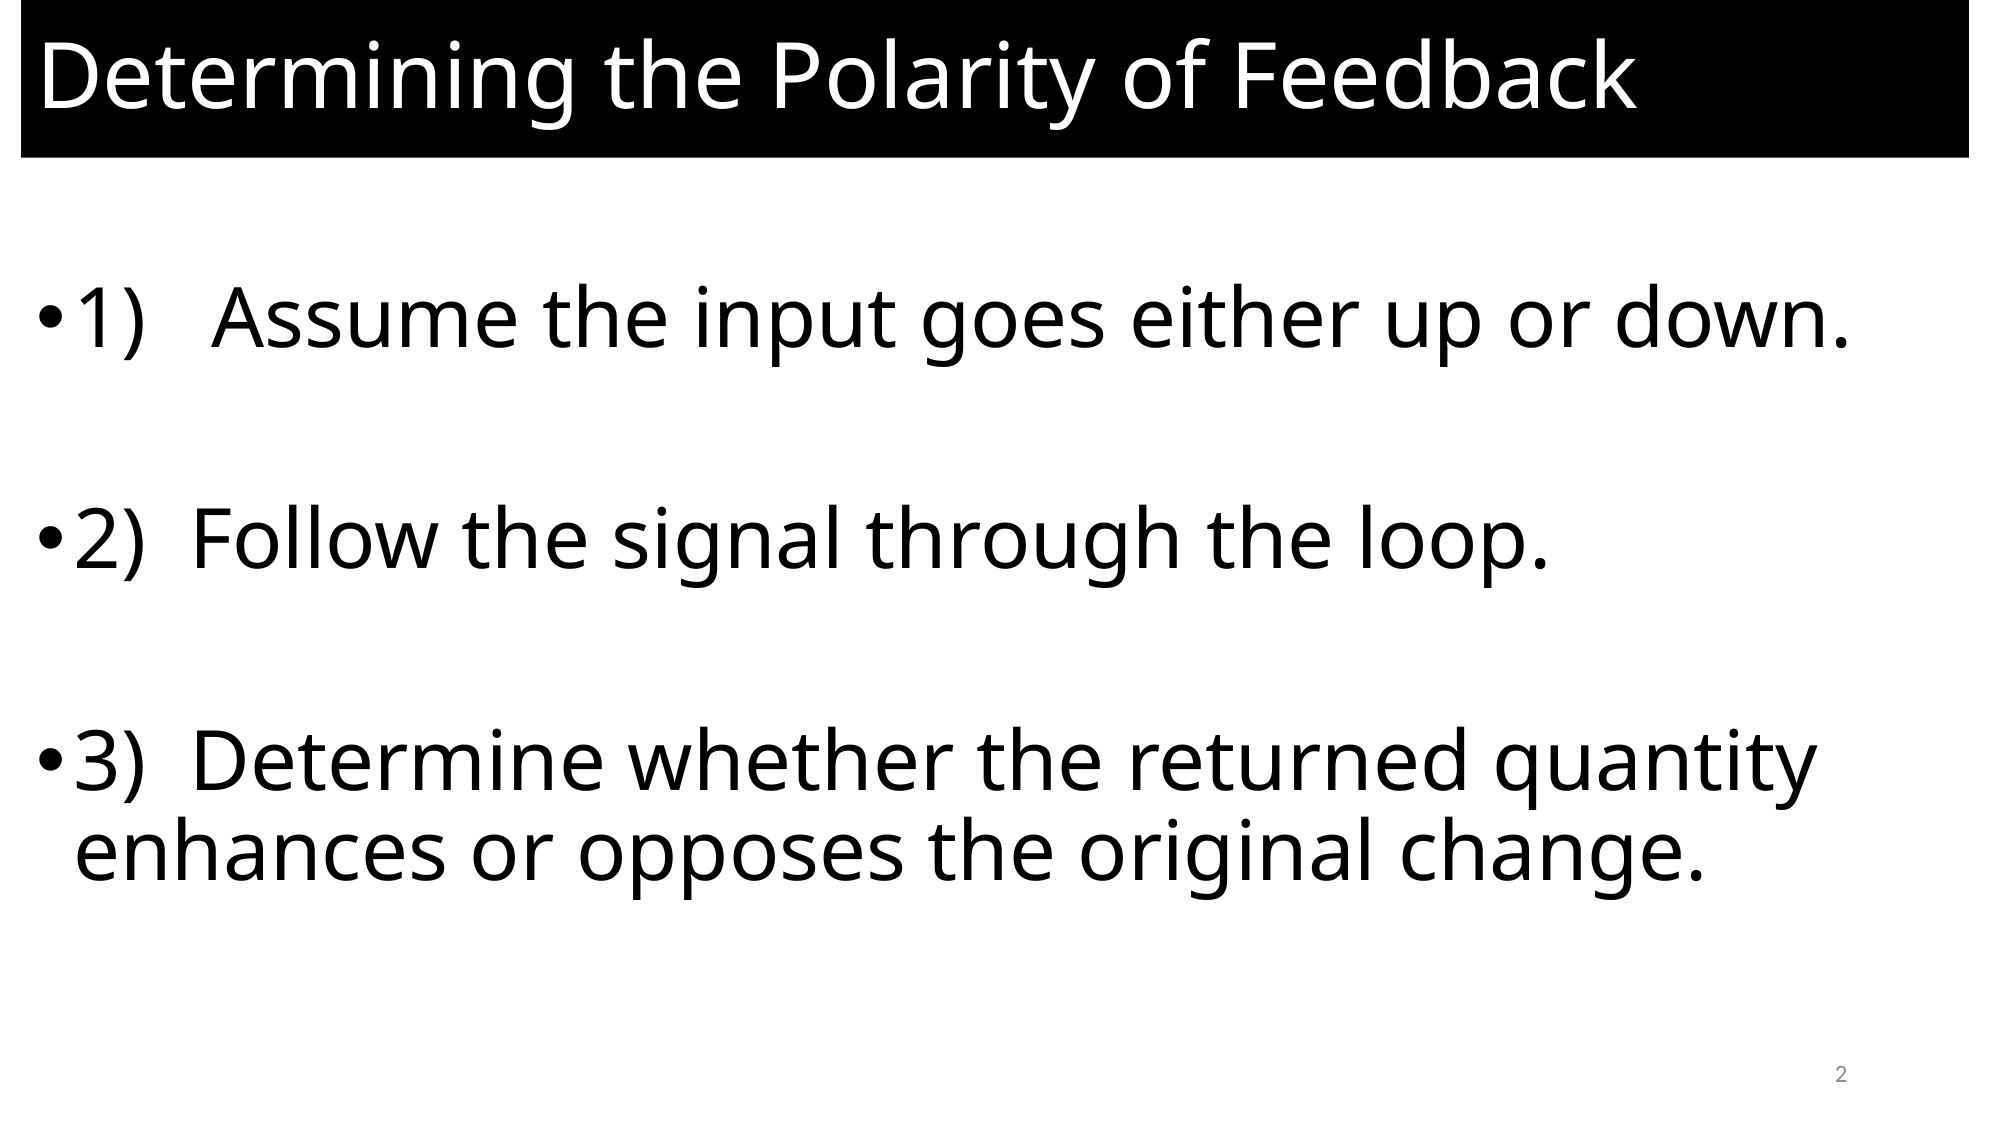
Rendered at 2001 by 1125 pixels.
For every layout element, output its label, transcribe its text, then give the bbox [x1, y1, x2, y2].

slide_number 2 [1412, 1042, 1863, 1103]
list 1) Assume the input goes either up or down. 2) Follow the signal through the loop. 3) Determine whether the returned quantity enhances or opposes the original change. [21, 268, 1969, 1010]
title Determining the Polarity of Feedback [21, 0, 1969, 158]
